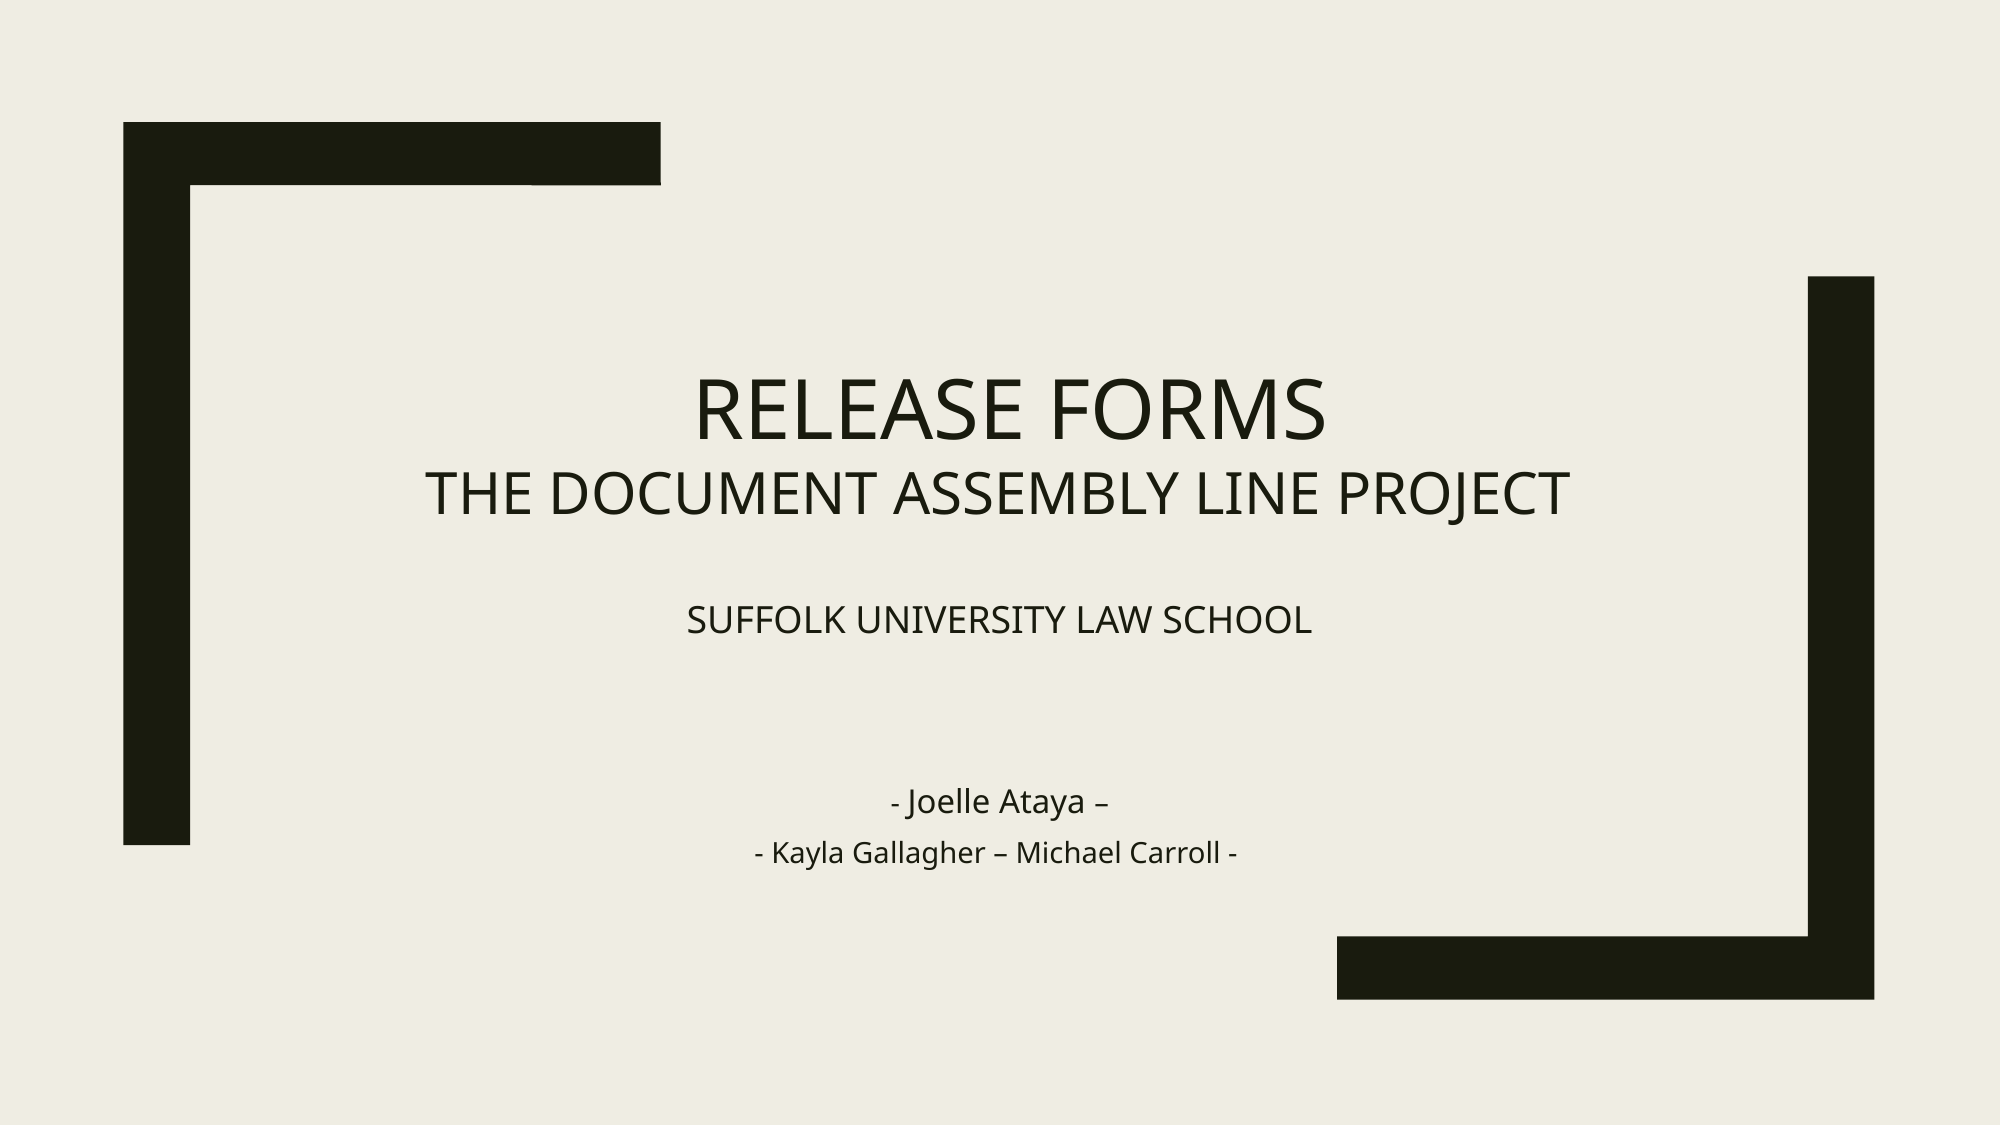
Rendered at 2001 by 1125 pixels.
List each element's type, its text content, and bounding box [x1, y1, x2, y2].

title RELEASE FORMS The document Assembly Line project Suffolk University Law School [314, 293, 1686, 649]
subtitle - Joelle Ataya – - Kayla Gallagher – Michael Carroll - [439, 694, 1561, 878]
